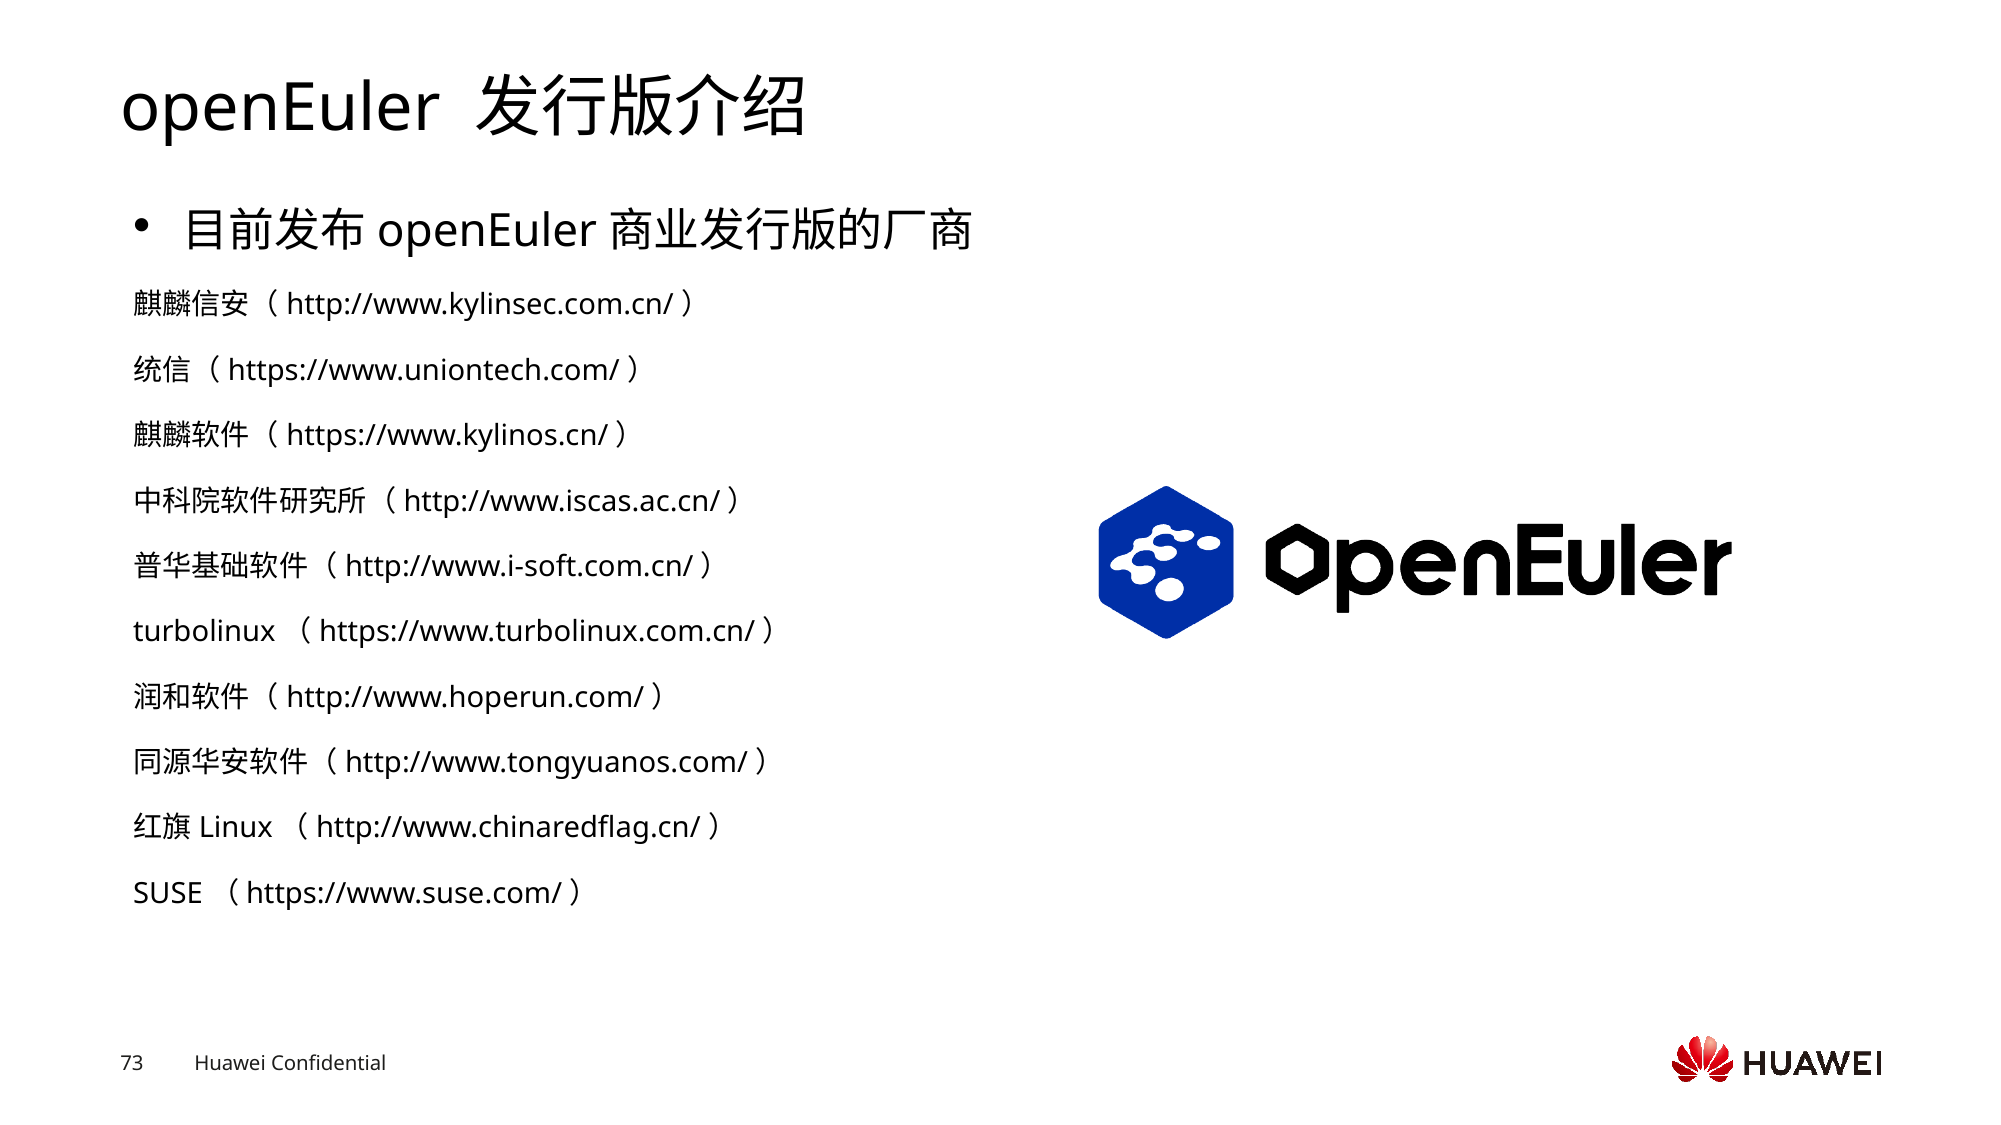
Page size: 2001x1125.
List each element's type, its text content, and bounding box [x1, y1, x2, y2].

list 目前发布openEuler商业发行版的厂商 麒麟信安（http://www.kylinsec.com.cn/） 统信（https://www.uniontech.com/） 麒麟软件（https://www.kylinos.cn/） 中科院软件研究所（http://www.iscas.ac.cn/） 普华基础软件（http://www.i-soft.com.cn/） turbolinux（https://www.turbolinux.com.cn/） 润和软件（http://www.hoperun.com/） 同源华安软件（http://www.tongyuanos.com/） 红旗Linux（http://www.chinaredflag.cn/） SUSE（https://www.suse.com/） [119, 171, 1881, 973]
picture [1098, 486, 1732, 639]
title openEuler 发行版介绍 [120, 73, 1880, 154]
picture [1672, 1036, 1881, 1082]
